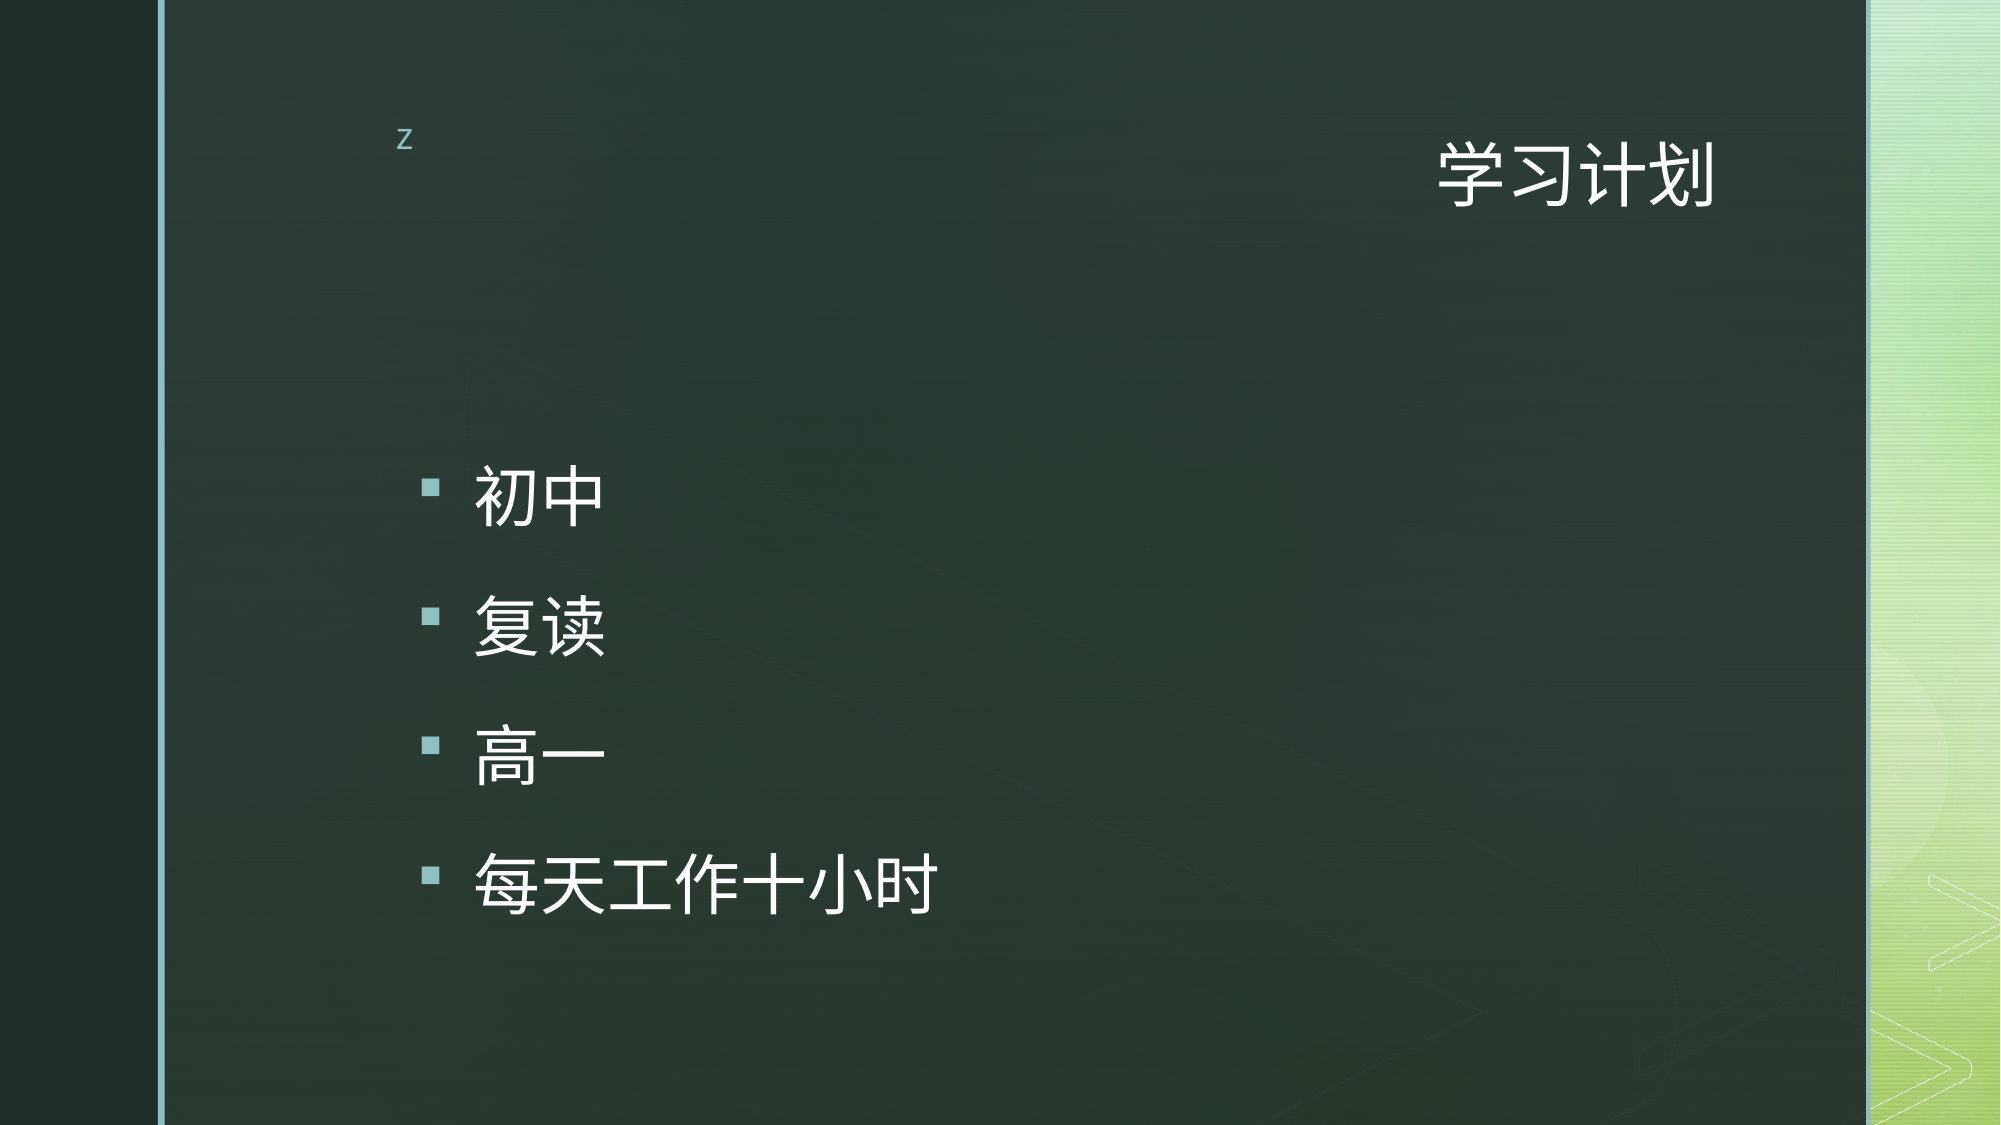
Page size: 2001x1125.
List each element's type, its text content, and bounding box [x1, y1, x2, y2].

picture [1871, 0, 2001, 1125]
title 学习计划 [428, 132, 1734, 310]
list 初中 复读 高一 每天工作十小时 [401, 353, 1681, 1009]
